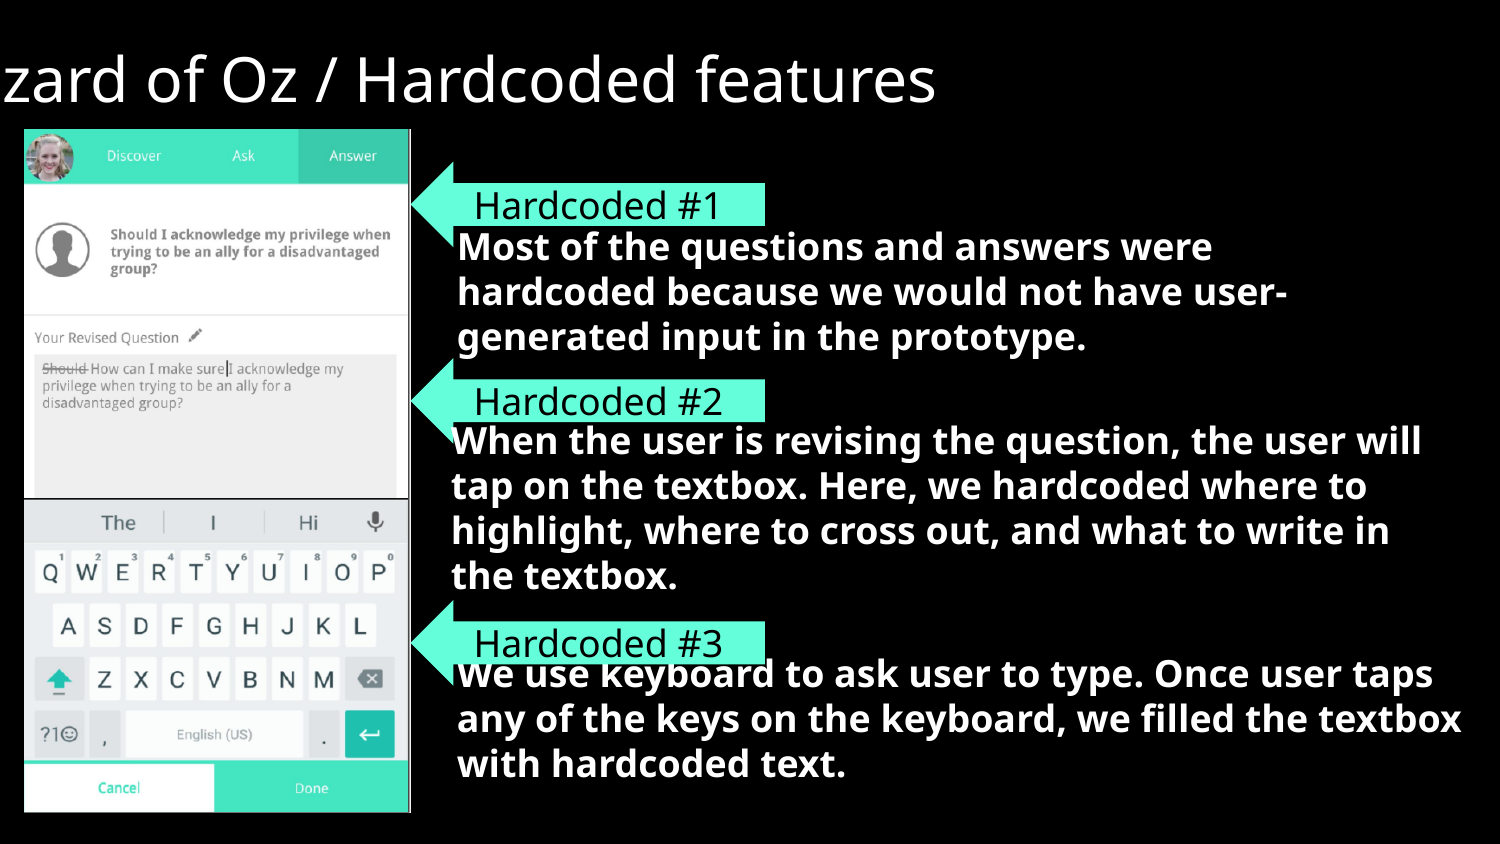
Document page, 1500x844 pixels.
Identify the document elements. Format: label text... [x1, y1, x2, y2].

picture [24, 128, 411, 813]
text_box Hardcoded #1 [415, 161, 765, 248]
text_box Hardcoded #2 [415, 358, 765, 439]
text_box Wizard of Oz / Hardcoded features [0, 24, 1192, 111]
text_box When the user is revising the question, the user will tap on the textbox. Here, we hardcoded where to highlight, where to cross out, and what to write in the textbox. [435, 439, 1477, 576]
text_box We use keyboard to ask user to type. Once user taps any of the keys on the keyboard, we filled the textbox with hardcoded text. [441, 649, 1483, 786]
text_box Hardcoded #3 [415, 600, 765, 686]
text_box Most of the questions and answers were hardcoded because we would not have user-generated input in the prototype. [441, 222, 1402, 358]
text_box [460, 576, 1421, 584]
